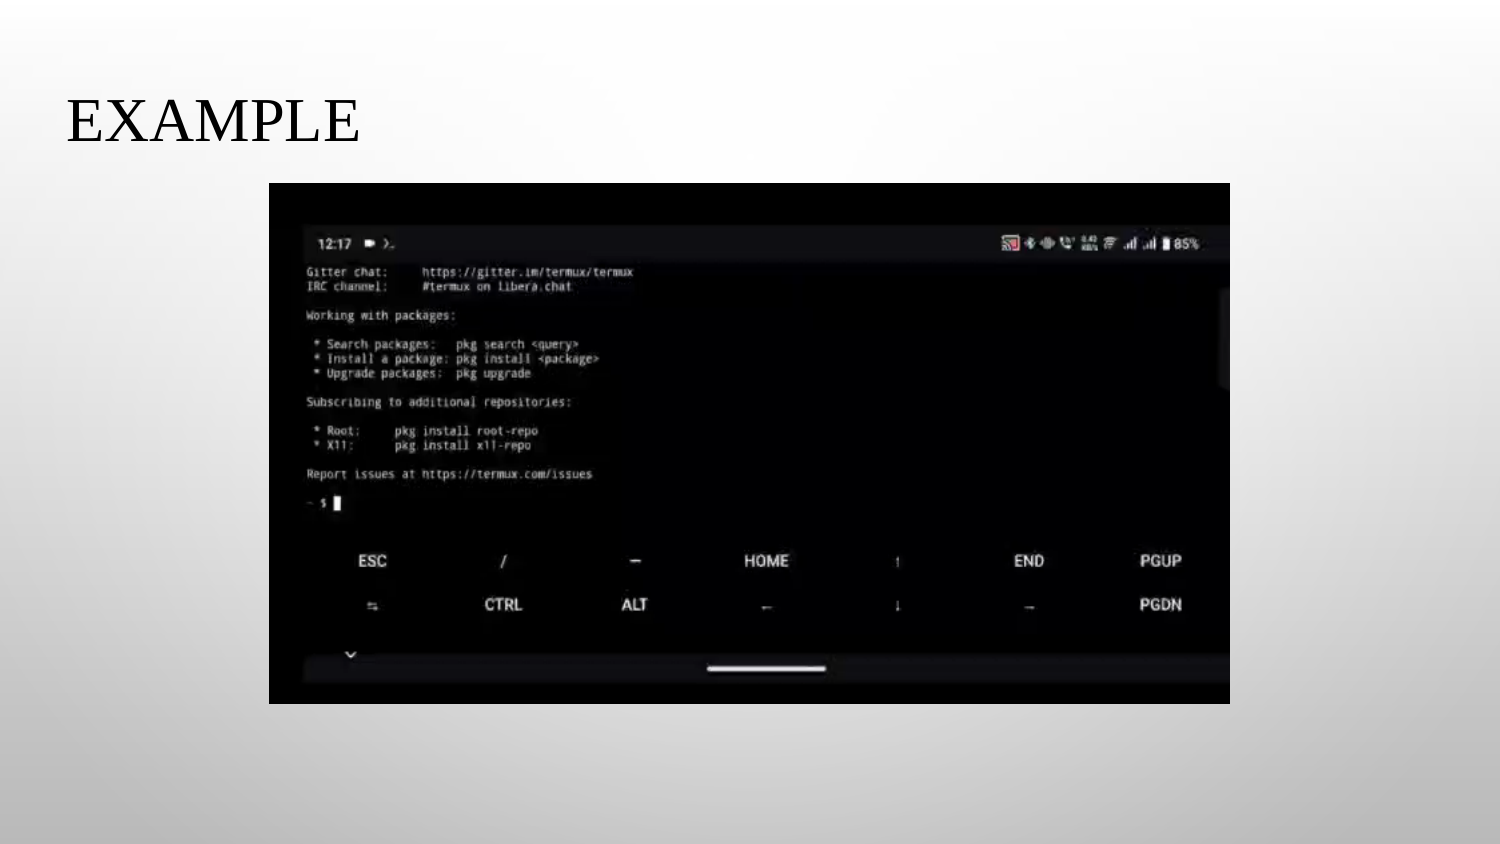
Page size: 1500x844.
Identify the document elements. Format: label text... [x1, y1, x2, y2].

picture [0, 0, 1500, 844]
title EXAMPLE [51, 72, 1449, 167]
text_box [268, 182, 1232, 705]
